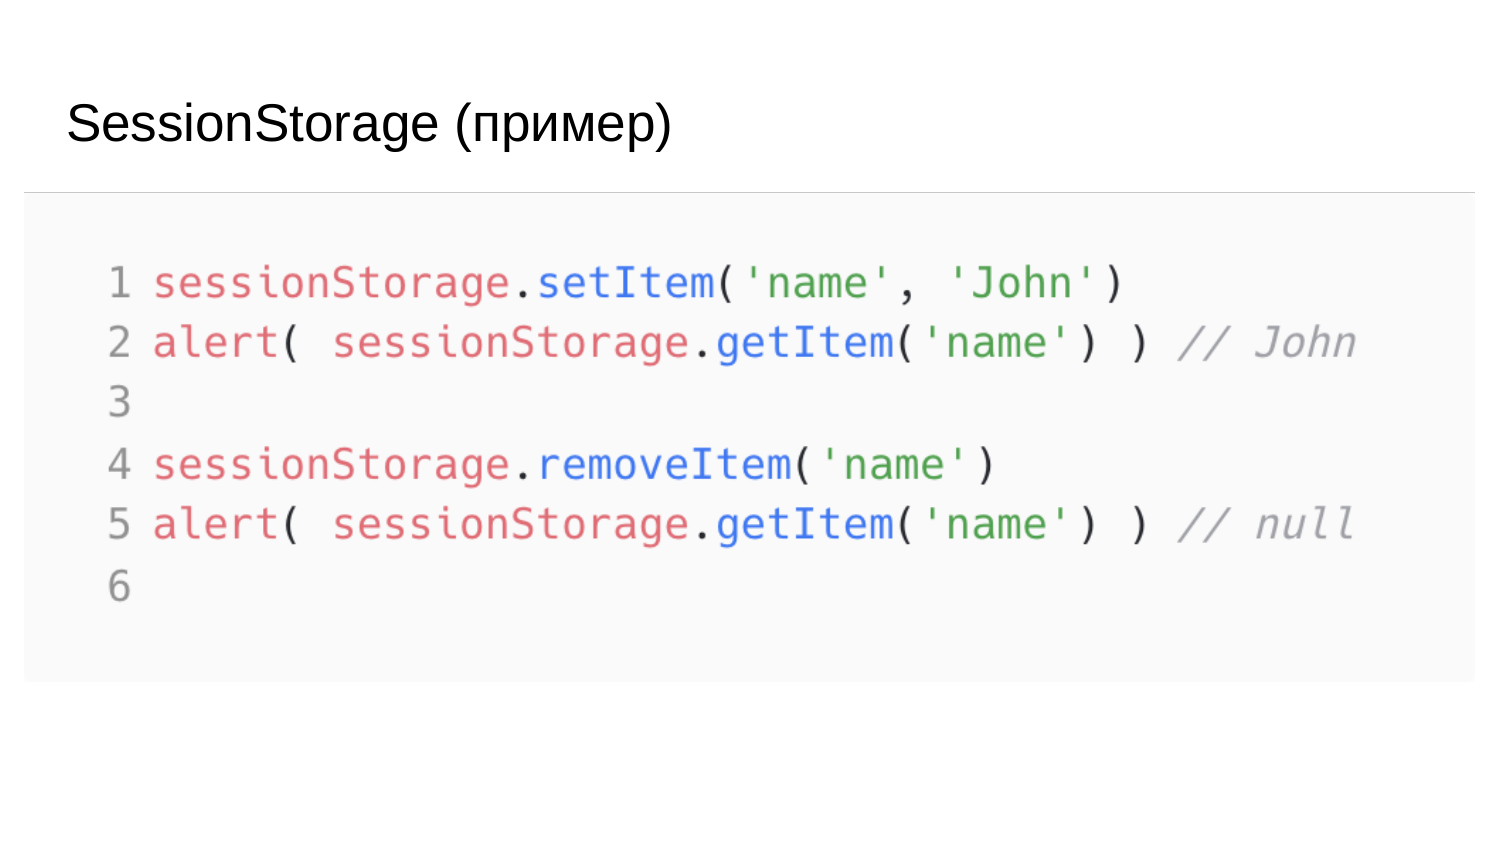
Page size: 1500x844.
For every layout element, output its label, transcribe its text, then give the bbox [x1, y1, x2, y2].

picture [24, 191, 1476, 682]
title SessionStorage (пример) [51, 72, 1449, 167]
